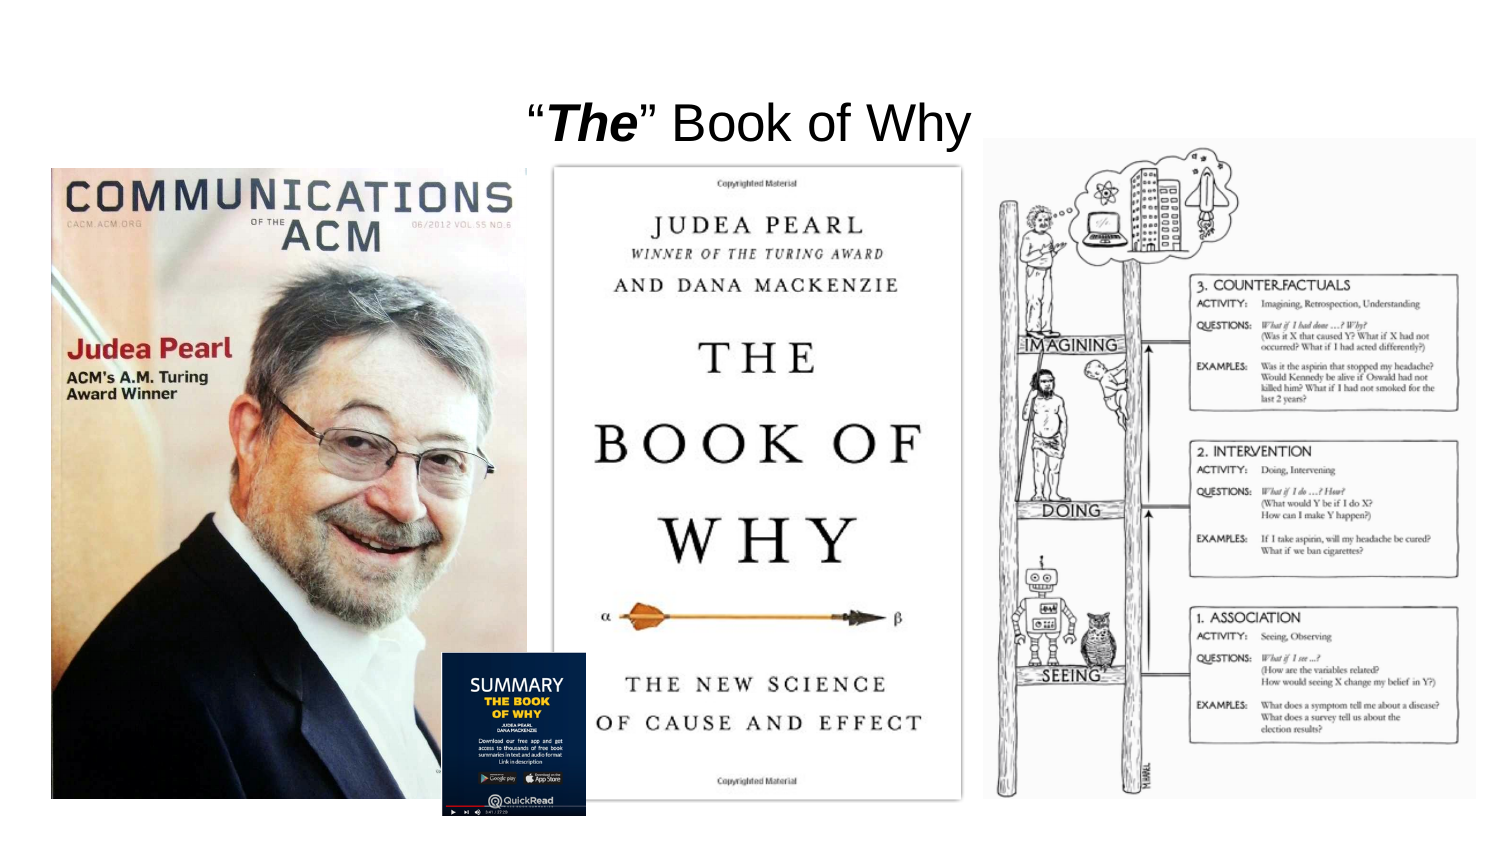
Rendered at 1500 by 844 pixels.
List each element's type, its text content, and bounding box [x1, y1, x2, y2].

title “The” Book of Why [51, 72, 1449, 167]
picture [50, 166, 961, 816]
picture [982, 138, 1477, 799]
